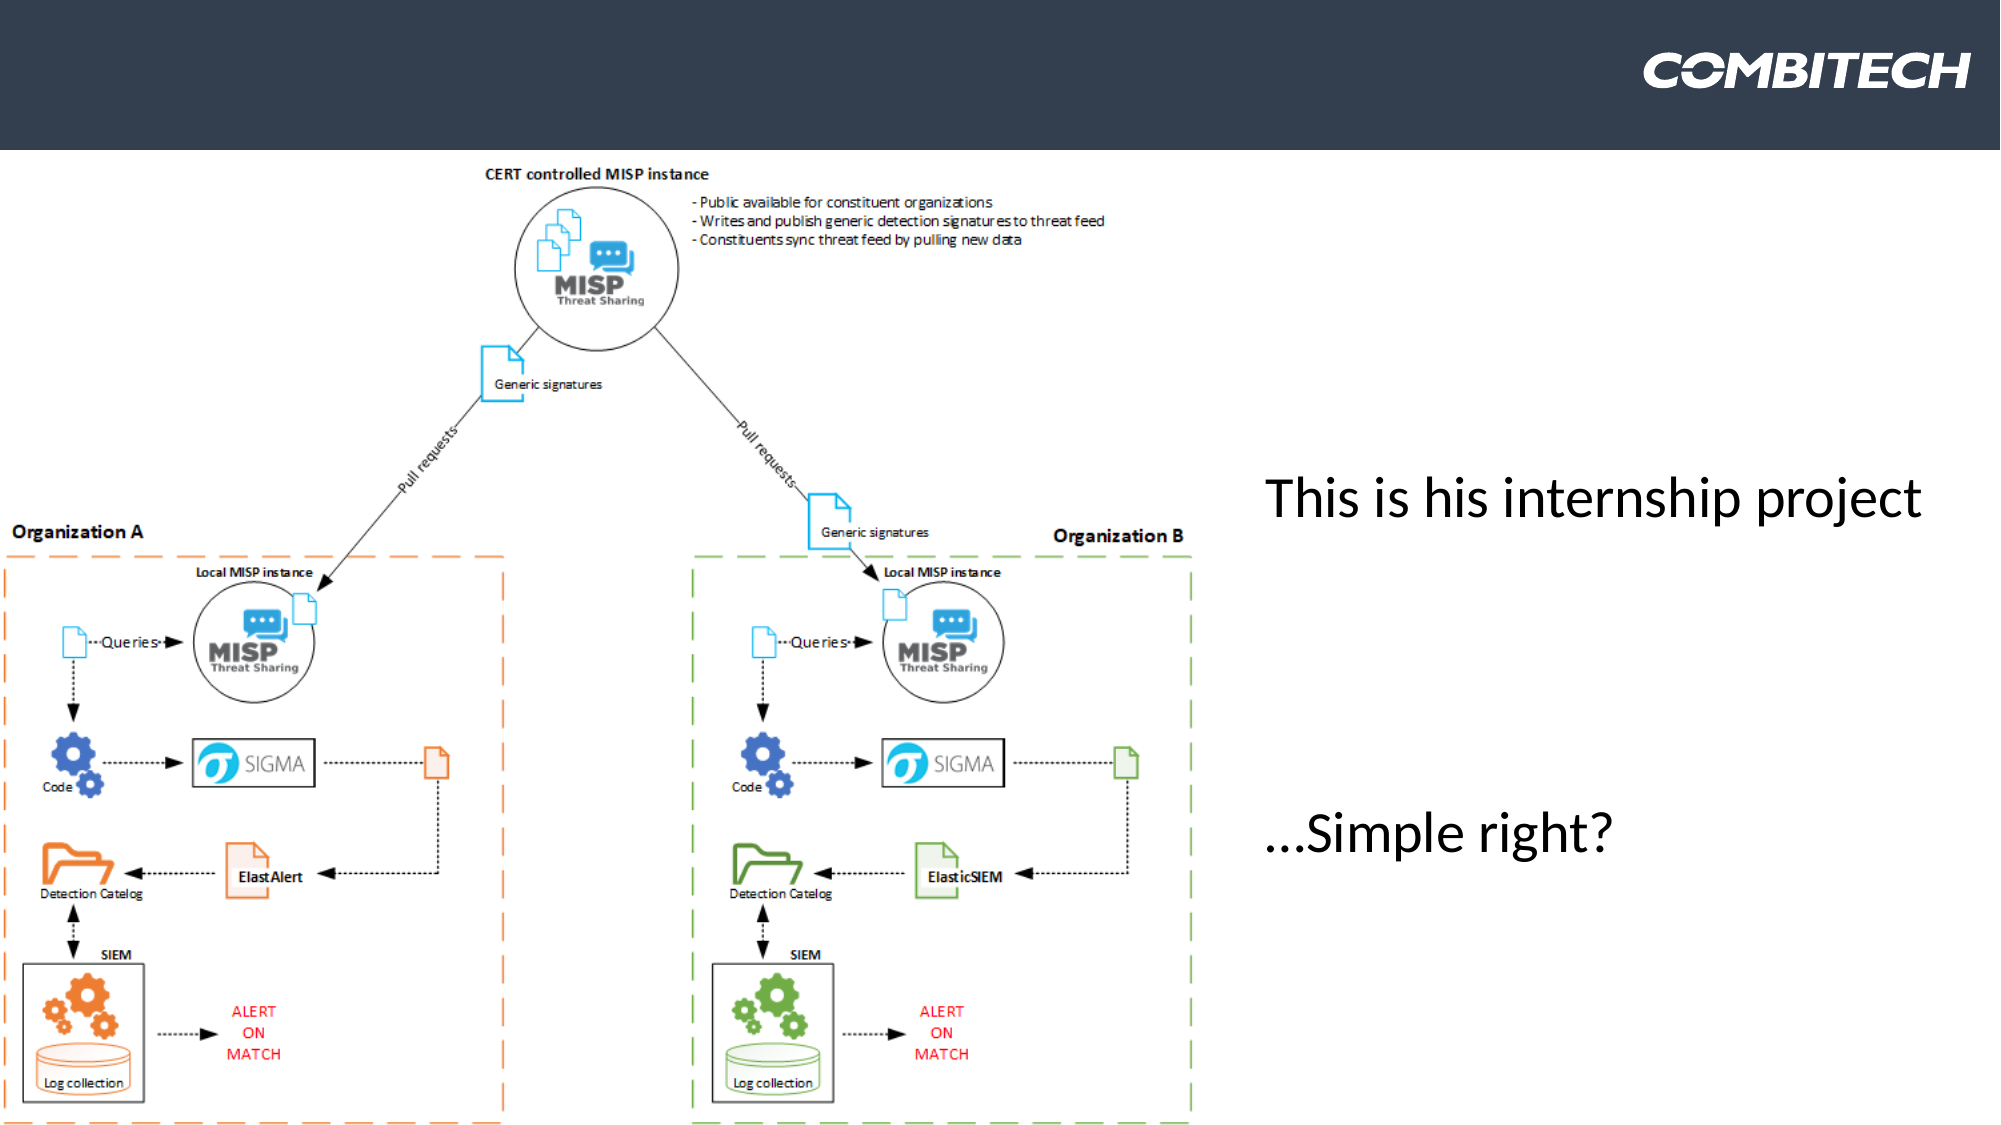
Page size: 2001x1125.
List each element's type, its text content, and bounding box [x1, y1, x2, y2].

text_box This is his internship project …Simple right? [1251, 201, 1954, 1069]
picture [0, 157, 1196, 1125]
